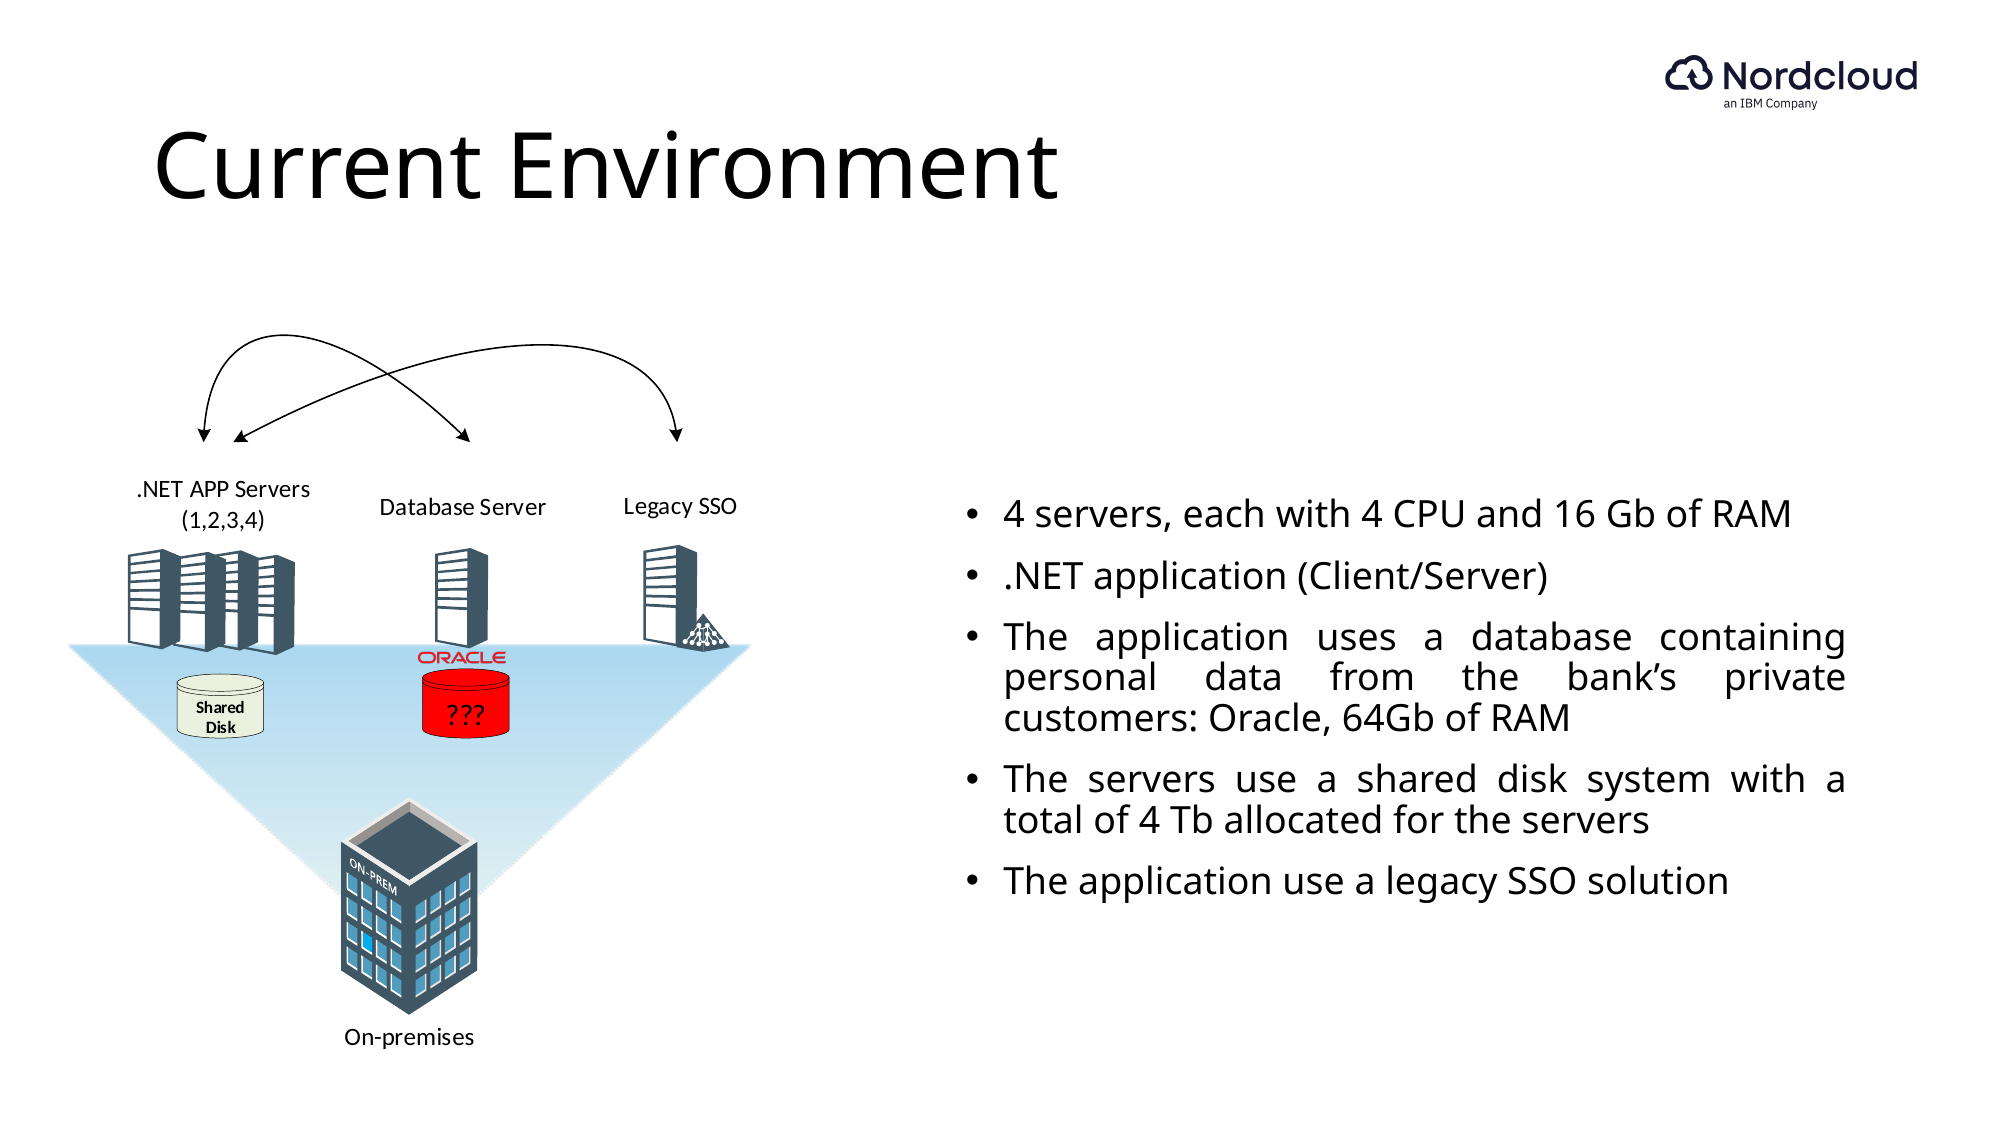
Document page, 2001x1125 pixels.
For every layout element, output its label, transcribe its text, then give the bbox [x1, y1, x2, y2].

picture [1662, 51, 1917, 110]
title Current Environment [137, 59, 1863, 278]
picture [64, 297, 752, 1066]
list 4 servers, each with 4 CPU and 16 Gb of RAM .NET application (Client/Server) The application uses a database containing personal data from the bank’s private customers: Oracle, 64Gb of RAM The servers use a shared disk system with a total of 4 Tb allocated for the servers The application use a legacy SSO solution [950, 299, 1863, 1014]
